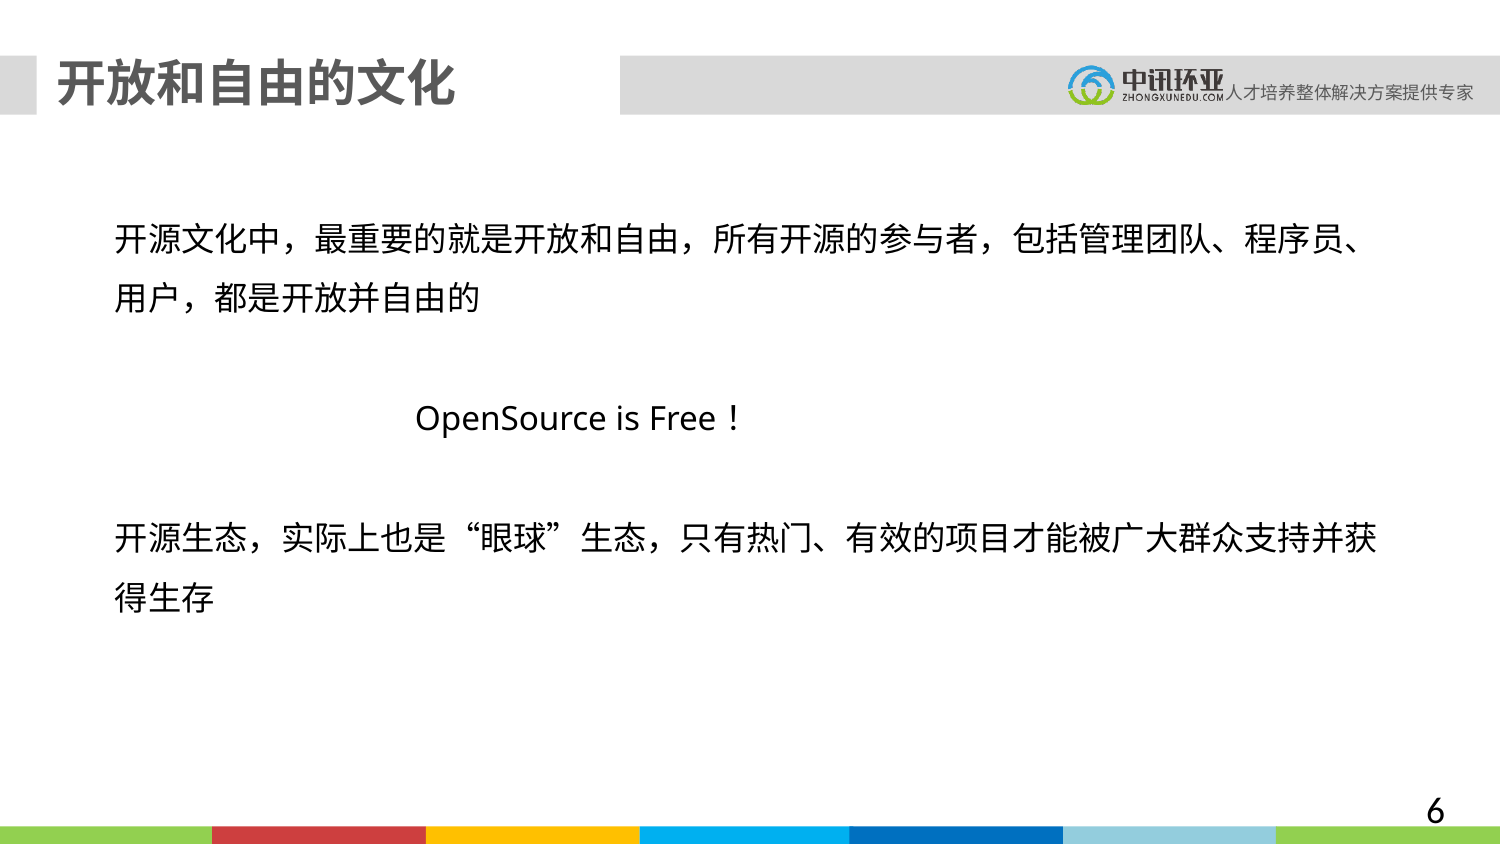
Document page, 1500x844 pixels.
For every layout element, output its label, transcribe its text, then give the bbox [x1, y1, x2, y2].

slide_number 6 [1411, 778, 1489, 824]
picture [1068, 65, 1223, 105]
text_box 开源文化中，最重要的就是开放和自由，所有开源的参与者，包括管理团队、程序员、用户，都是开放并自由的 OpenSource is Free！ 开源生态，实际上也是“眼球”生态，只有热门、有效的项目才能被广大群众支持并获得生存 [100, 190, 1424, 625]
text_box 开放和自由的文化 [41, 43, 502, 119]
